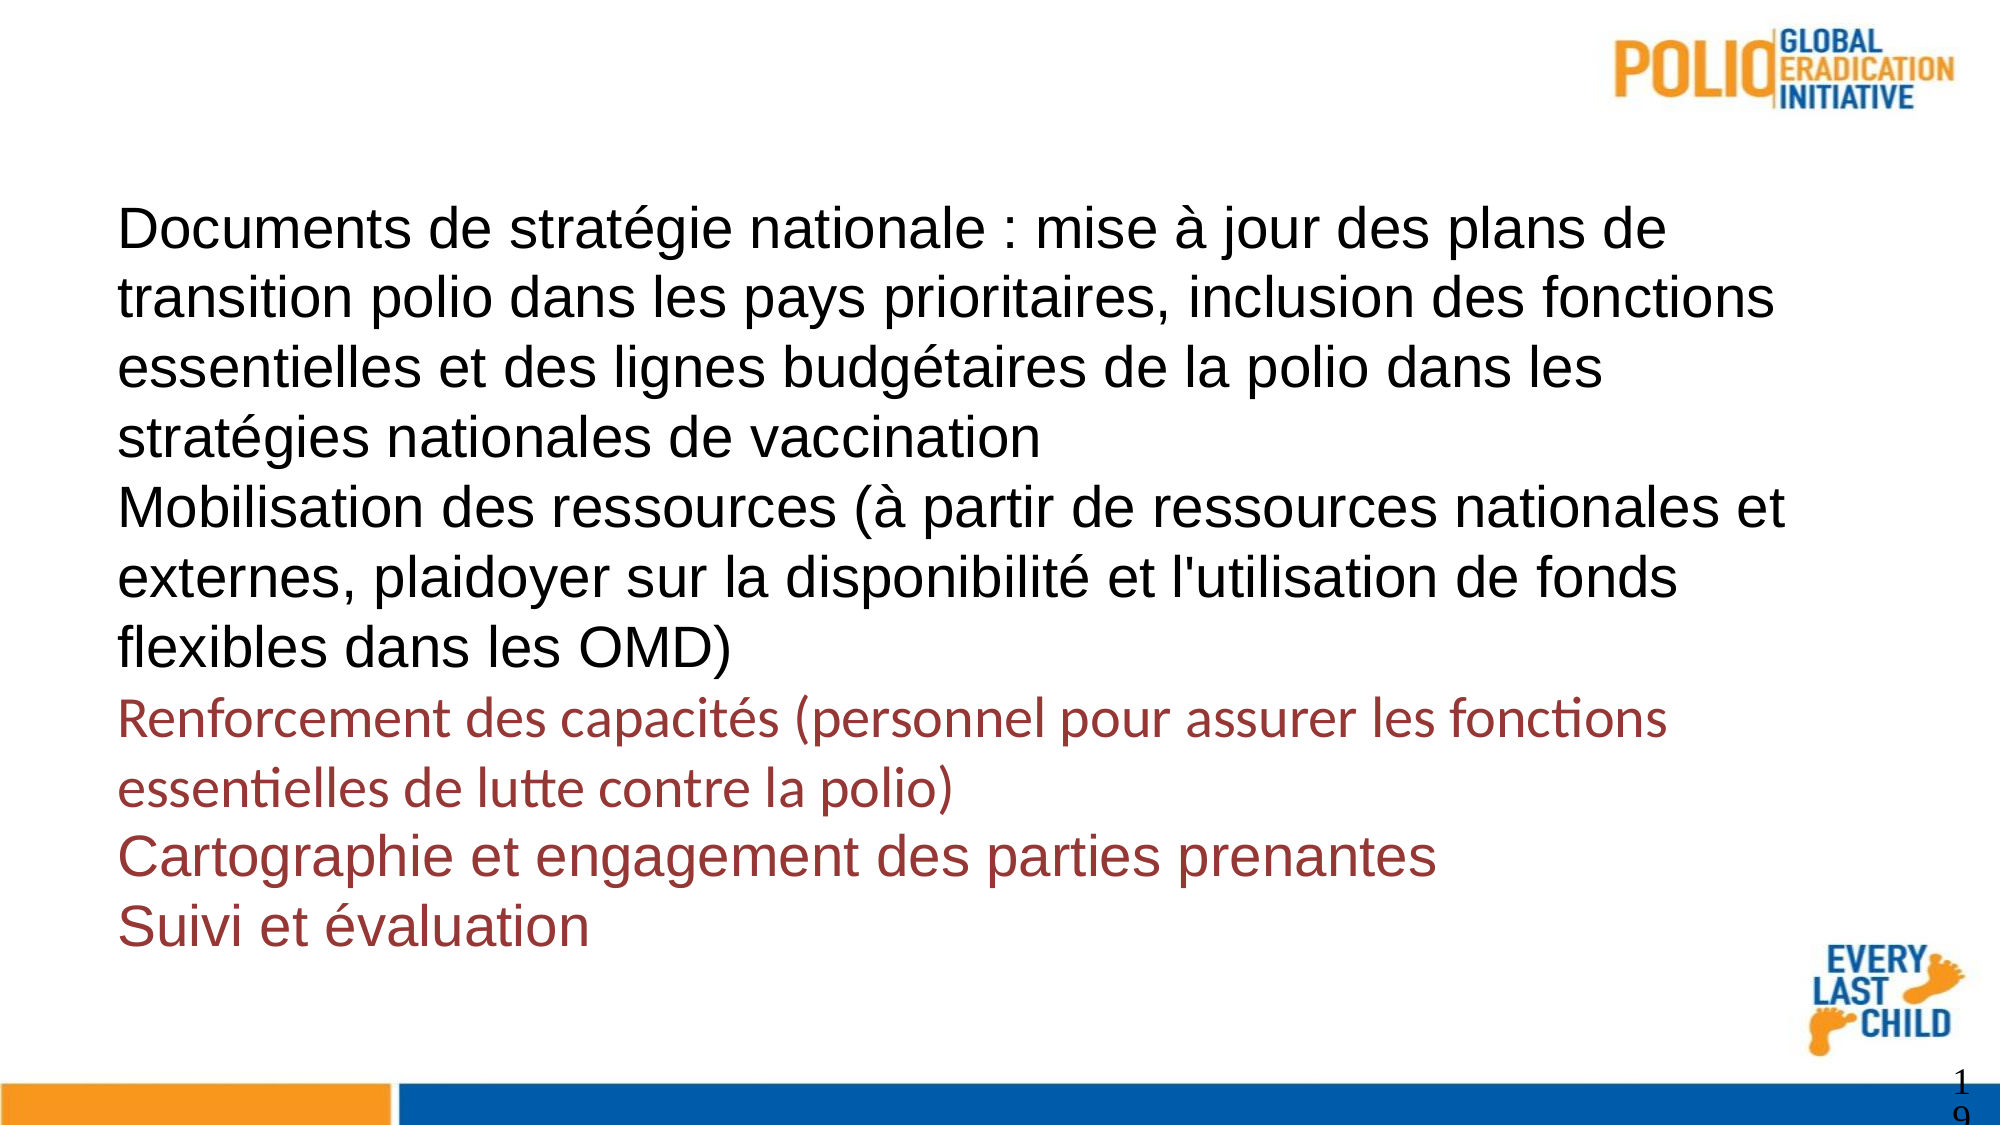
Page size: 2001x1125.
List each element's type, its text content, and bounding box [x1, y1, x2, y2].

picture [0, 0, 2000, 1125]
slide_number 19 [1937, 1049, 2000, 1103]
list Documents de stratégie nationale : mise à jour des plans de transition polio dans les pays prioritaires, inclusion des fonctions essentielles et des lignes budgétaires de la polio dans les stratégies nationales de vaccination Mobilisation des ressources (à partir de ressources nationales et externes, plaidoyer sur la disponibilité et l'utilisation de fonds flexibles dans les OMD) Renforcement des capacités (personnel pour assurer les fonctions essentielles de lutte contre la polio) Cartographie et engagement des parties prenantes Suivi et évaluation [102, 182, 1885, 998]
